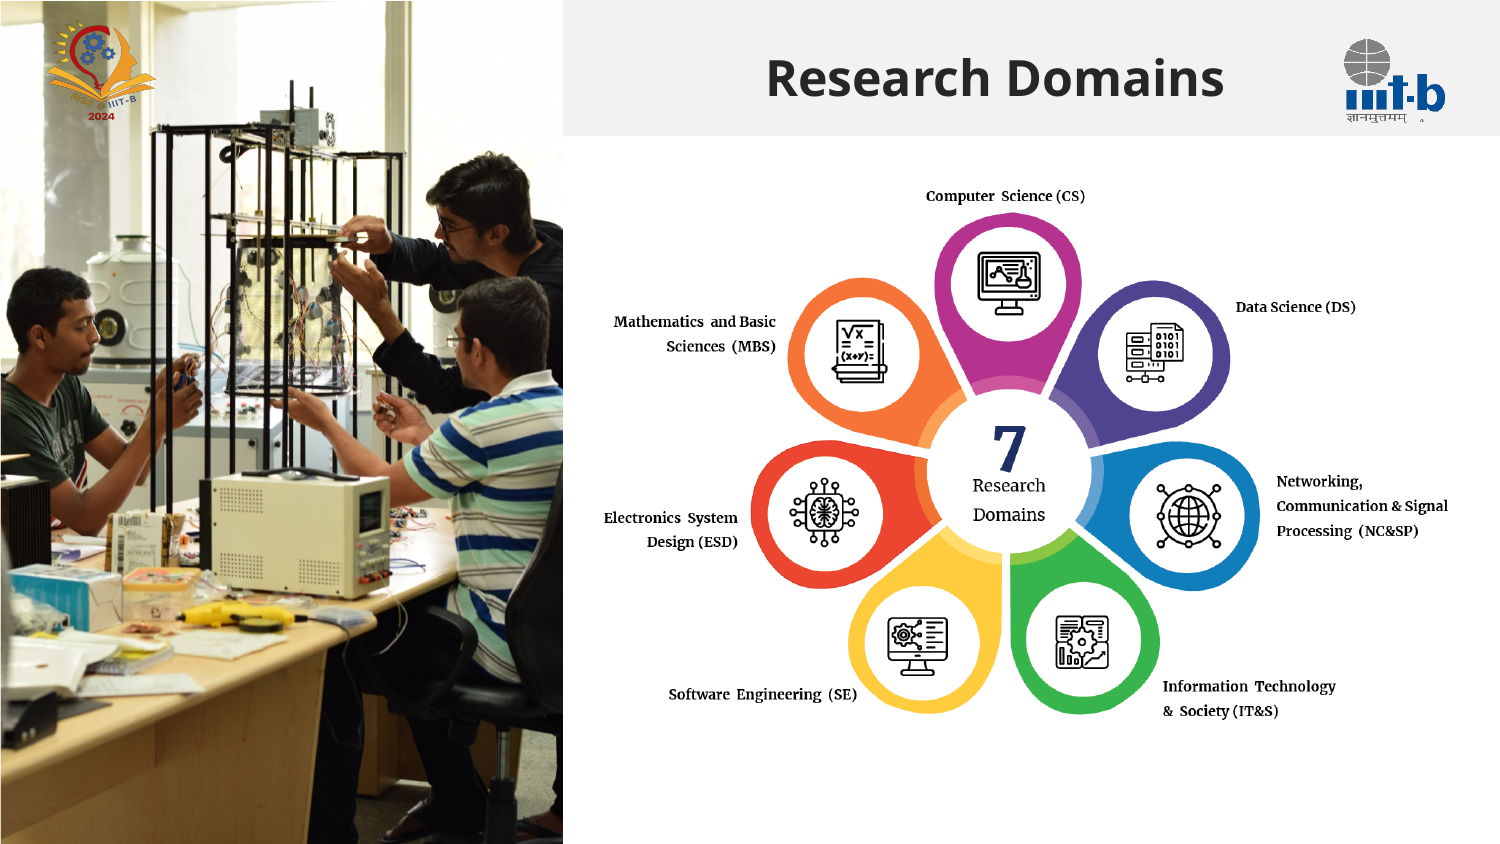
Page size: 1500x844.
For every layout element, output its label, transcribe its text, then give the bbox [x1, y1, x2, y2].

picture [0, 2, 1459, 843]
text_box Research Domains [705, 38, 1286, 114]
picture [1343, 39, 1445, 123]
text_box [561, 0, 1500, 137]
